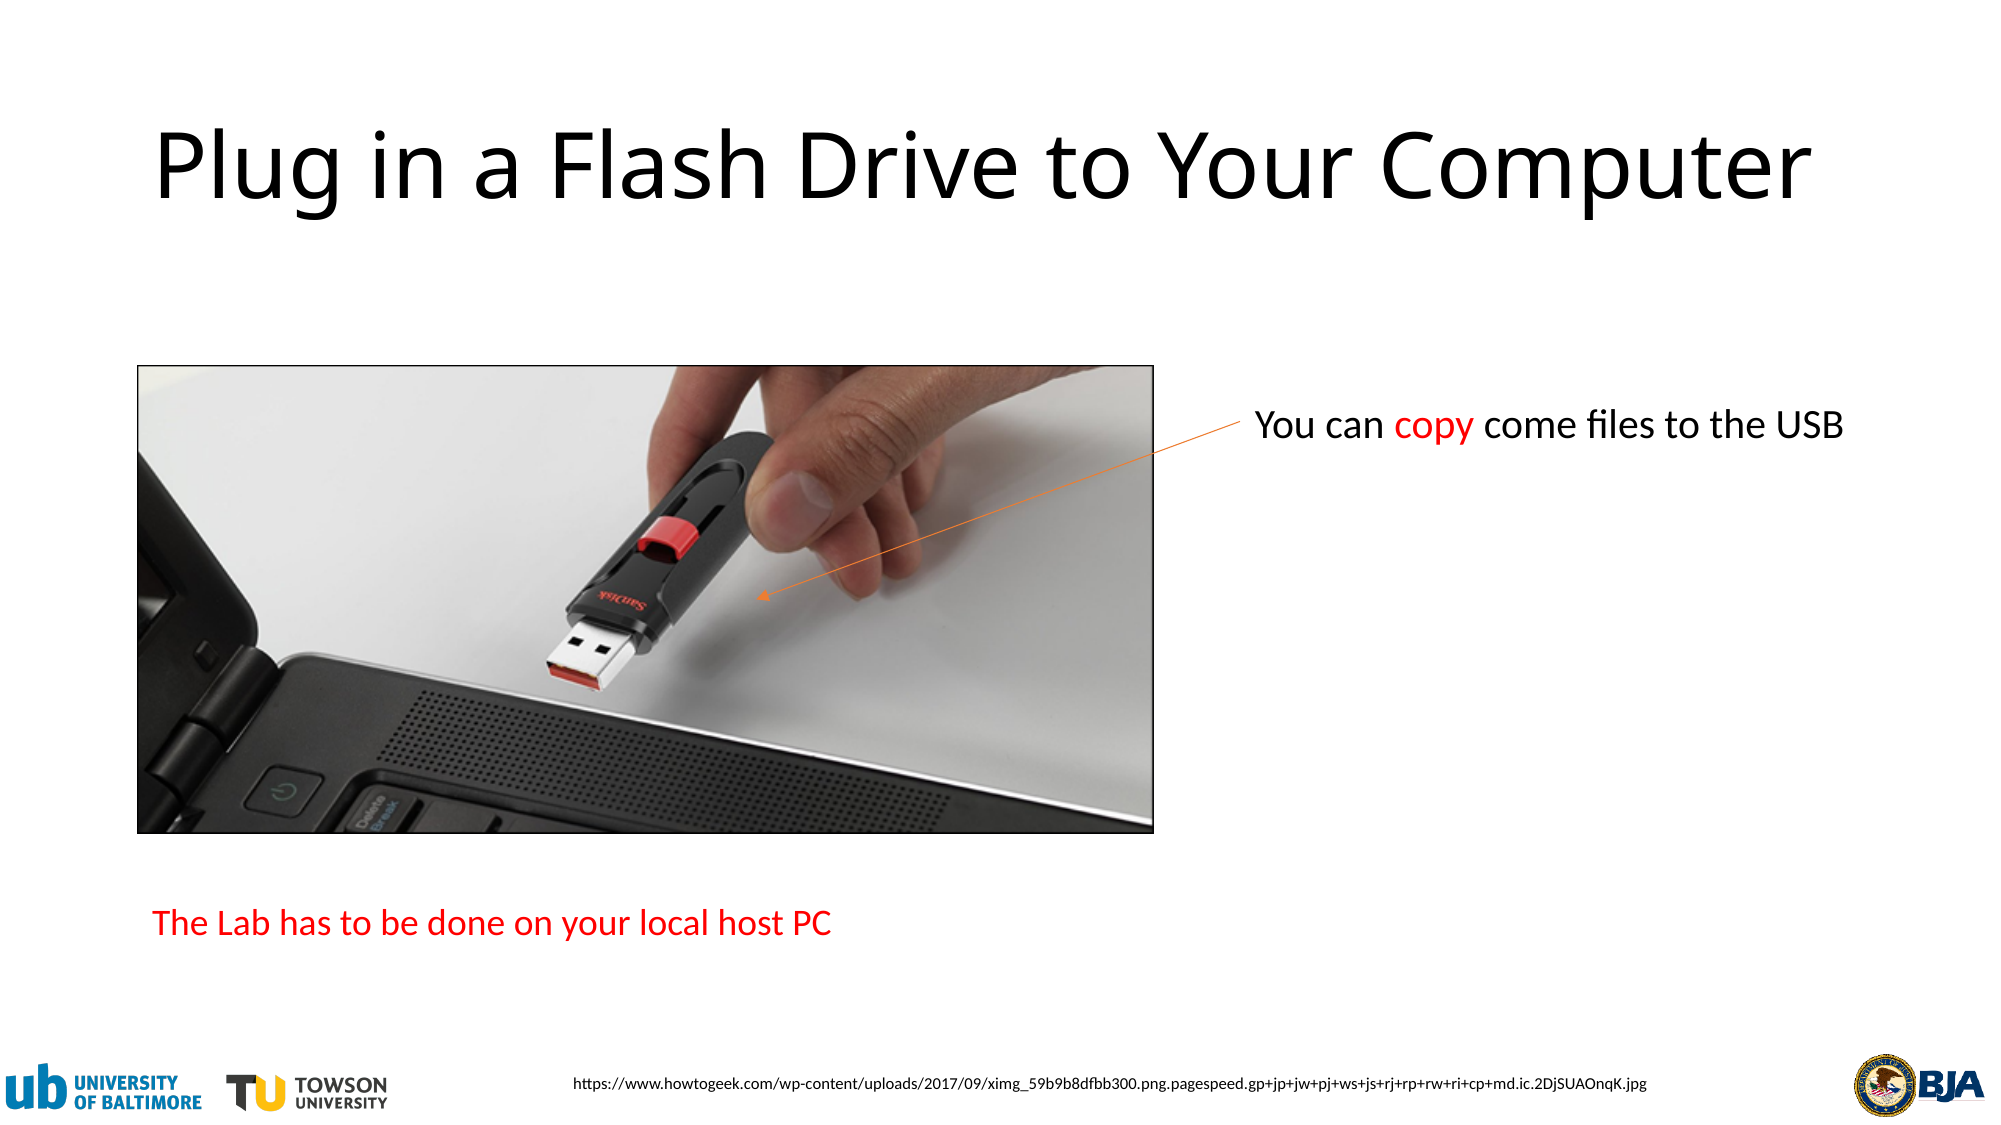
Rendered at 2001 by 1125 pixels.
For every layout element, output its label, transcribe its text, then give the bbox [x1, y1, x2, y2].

text_box The Lab has to be done on your local host PC [137, 890, 858, 951]
text_box https://www.howtogeek.com/wp-content/uploads/2017/09/ximg_59b9b8dfbb300.png.pagespeed.gp+jp+jw+pj+ws+js+rj+rp+rw+ri+cp+md.ic.2DjSUAOnqK.jpg [558, 1065, 1673, 1100]
picture [1854, 1054, 1986, 1117]
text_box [756, 421, 1238, 600]
title Plug in a Flash Drive to Your Computer [137, 59, 1863, 278]
picture [137, 364, 1154, 834]
picture [0, 1031, 407, 1125]
text_box You can copy come files to the USB [1240, 389, 1860, 454]
